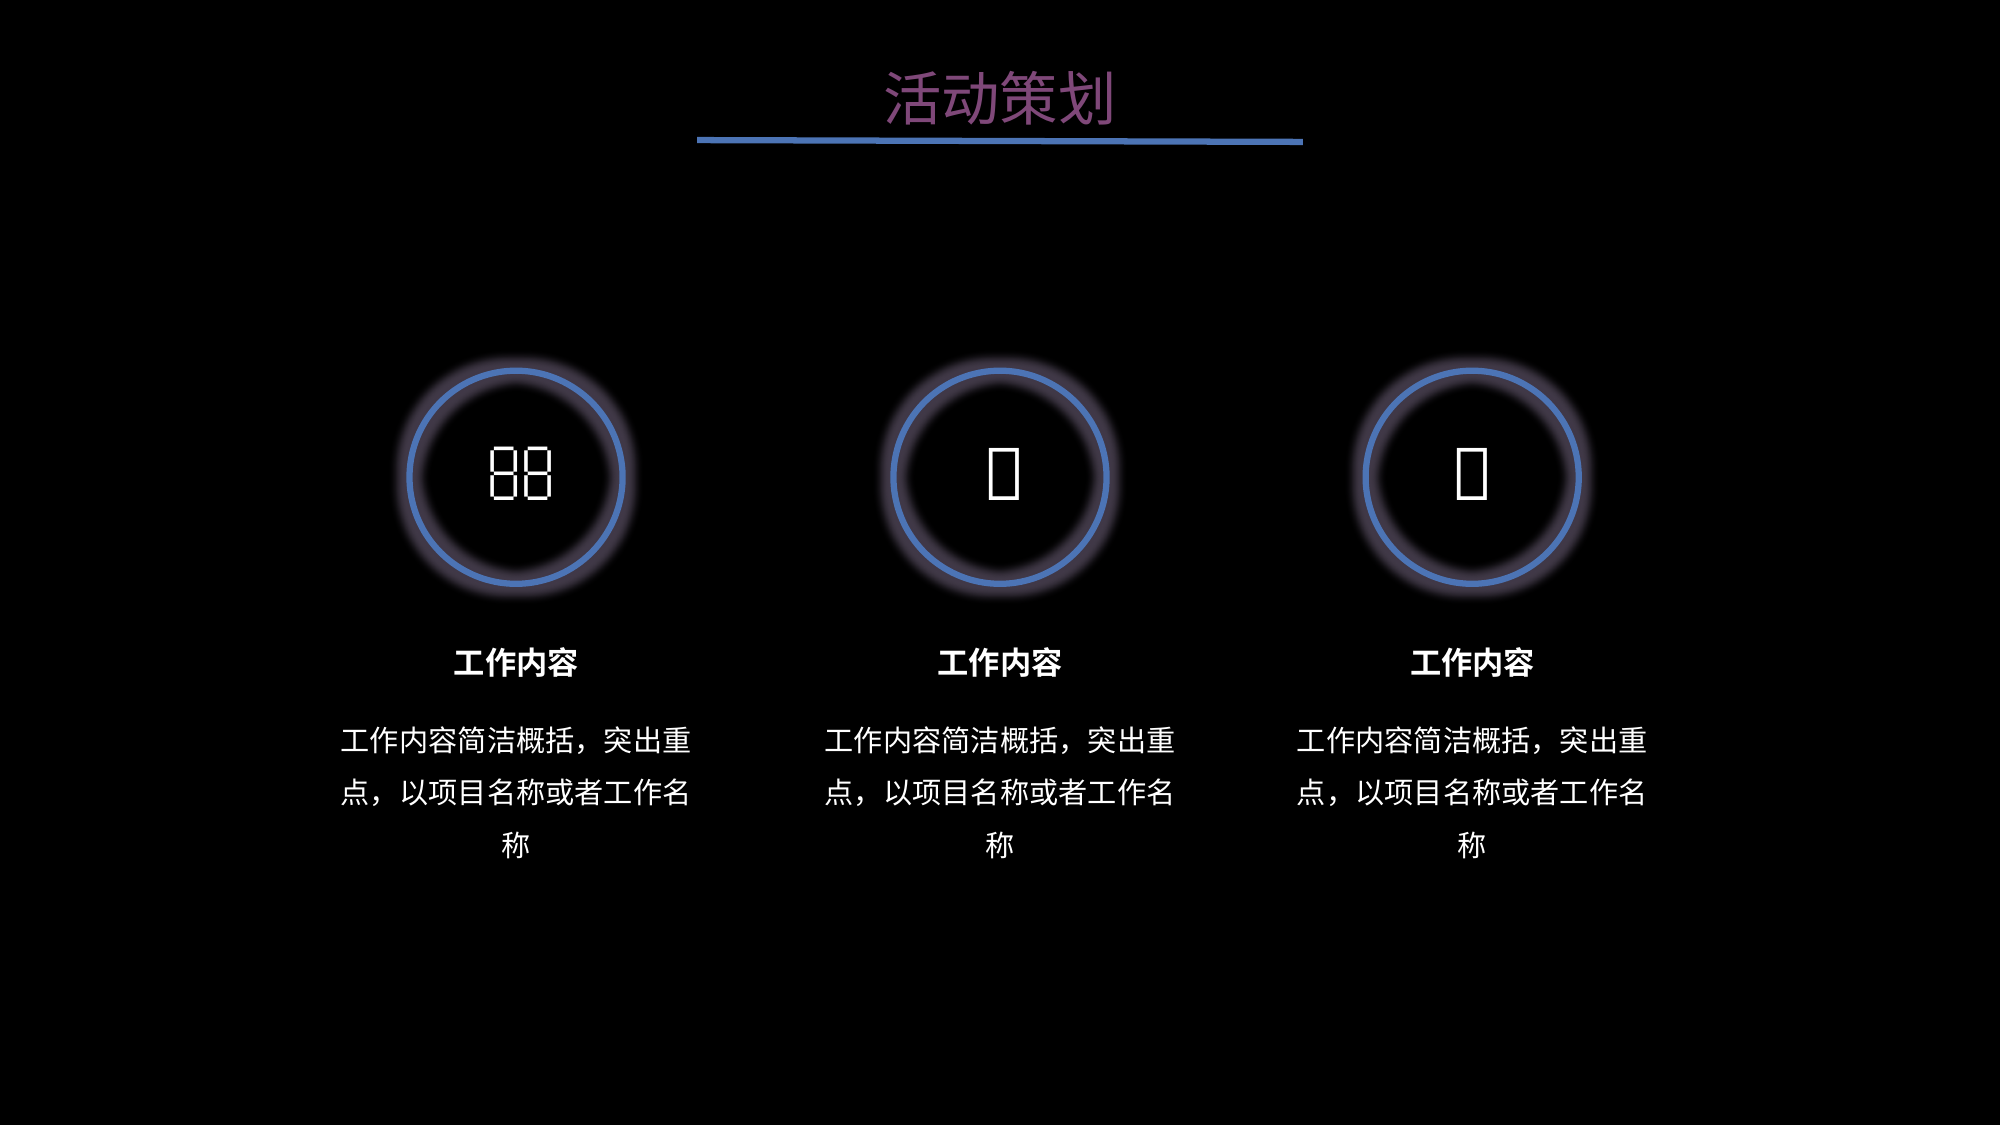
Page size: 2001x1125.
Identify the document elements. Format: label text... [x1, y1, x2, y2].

text_box 工作内容 [345, 642, 688, 698]
text_box 工作内容简洁概括，突出重点，以项目名称或者工作名称 [321, 697, 712, 870]
text_box 活动策划 [868, 54, 1132, 140]
text_box [1365, 370, 1580, 585]
text_box  [958, 438, 1051, 516]
text_box 工作内容简洁概括，突出重点，以项目名称或者工作名称 [805, 697, 1196, 870]
text_box 工作内容 [829, 642, 1172, 698]
text_box  [474, 438, 558, 516]
text_box [892, 370, 1108, 585]
text_box  [1430, 438, 1514, 516]
text_box [408, 370, 624, 585]
text_box 工作内容简洁概括，突出重点，以项目名称或者工作名称 [1277, 697, 1668, 870]
text_box 工作内容 [1301, 642, 1644, 698]
